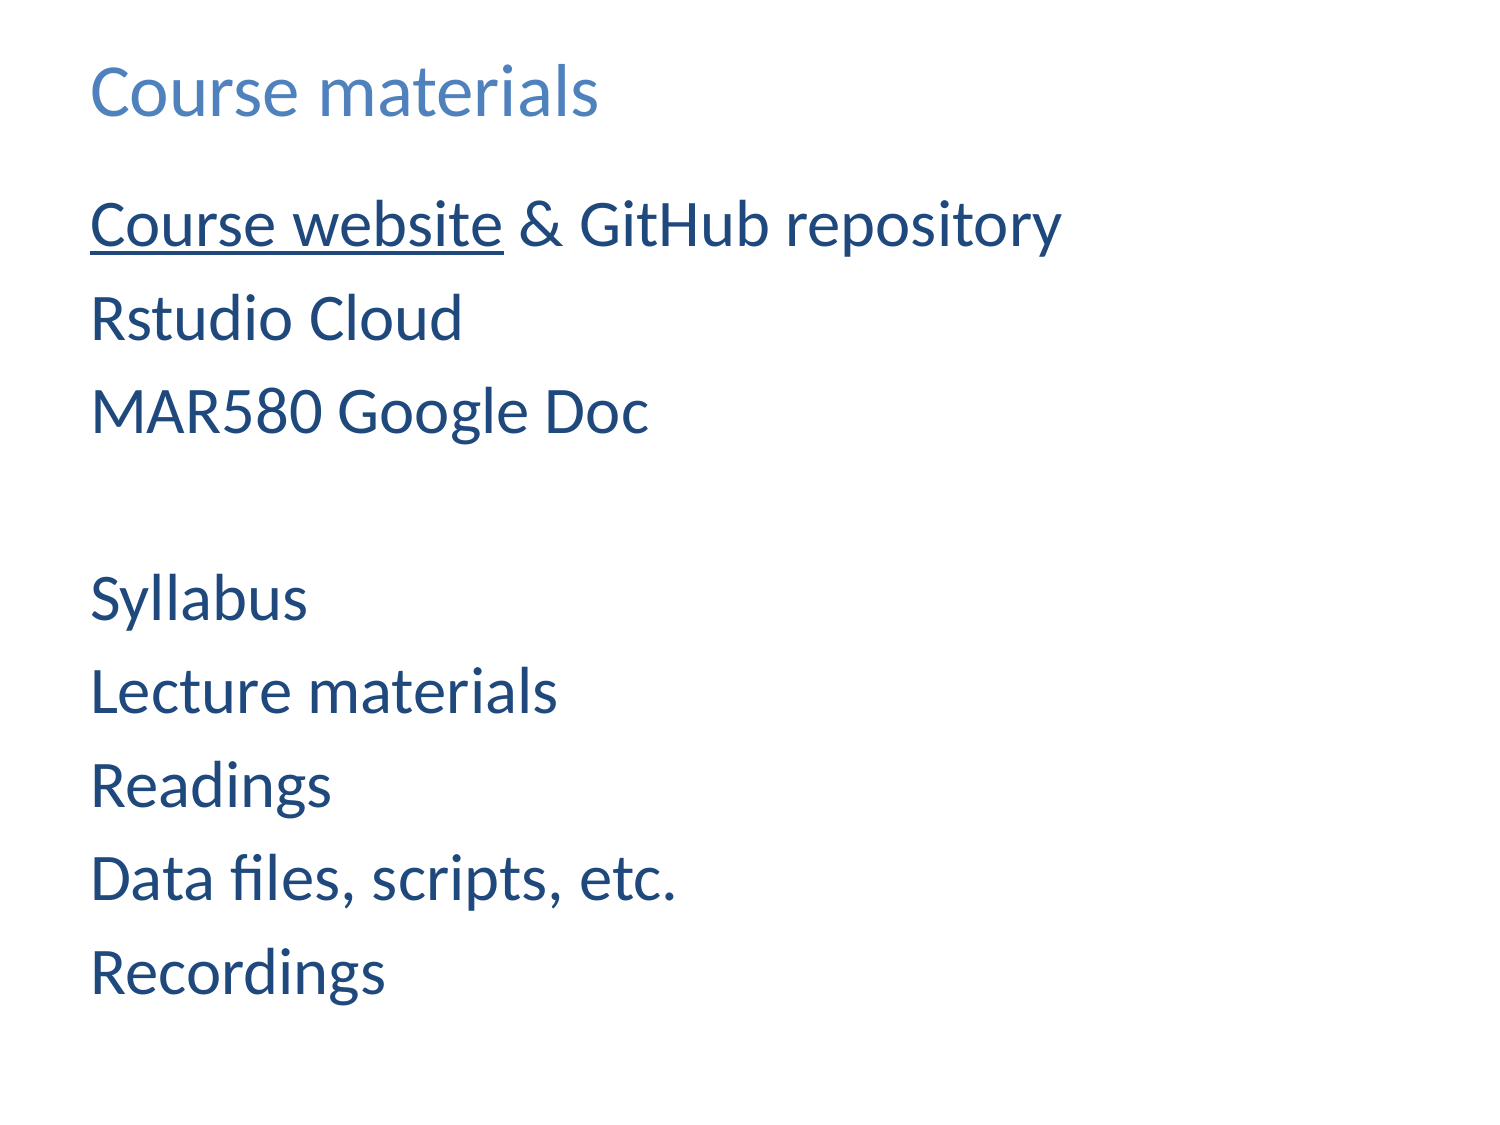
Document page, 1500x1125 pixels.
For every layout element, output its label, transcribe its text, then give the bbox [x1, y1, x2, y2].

list Course website & GitHub repository Rstudio Cloud MAR580 Google Doc Syllabus Lecture materials Readings Data files, scripts, etc. Recordings [75, 172, 1425, 1090]
title Course materials [75, 30, 1425, 144]
